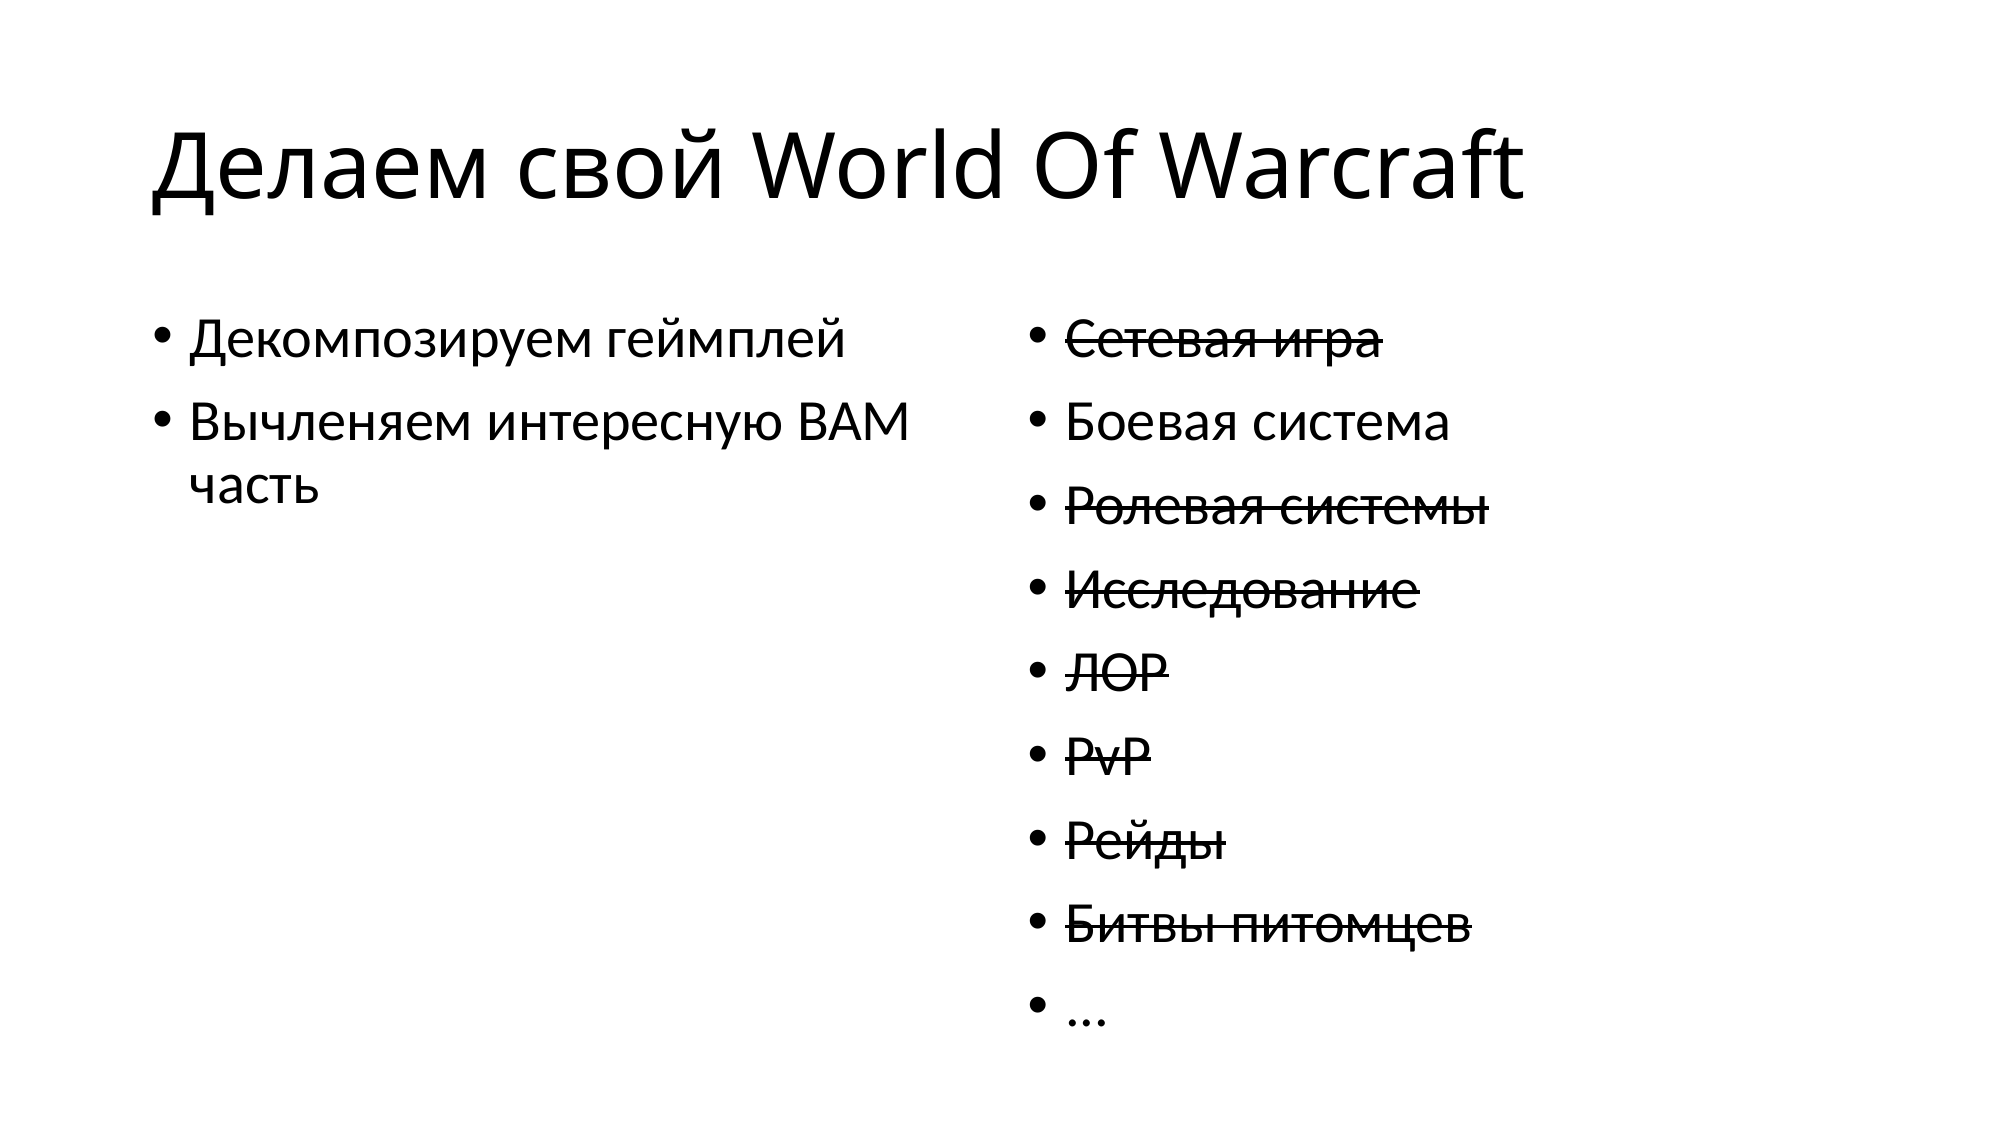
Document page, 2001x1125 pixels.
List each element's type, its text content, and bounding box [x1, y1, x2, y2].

list Декомпозируем геймплей Вычленяем интересную ВАМ часть [137, 299, 988, 1014]
title Делаем свой World Of Warcraft [137, 59, 1863, 278]
list Сетевая игра Боевая система Ролевая системы Исследование ЛОР PvP Рейды Битвы питомцев ... [1012, 299, 1863, 1066]
